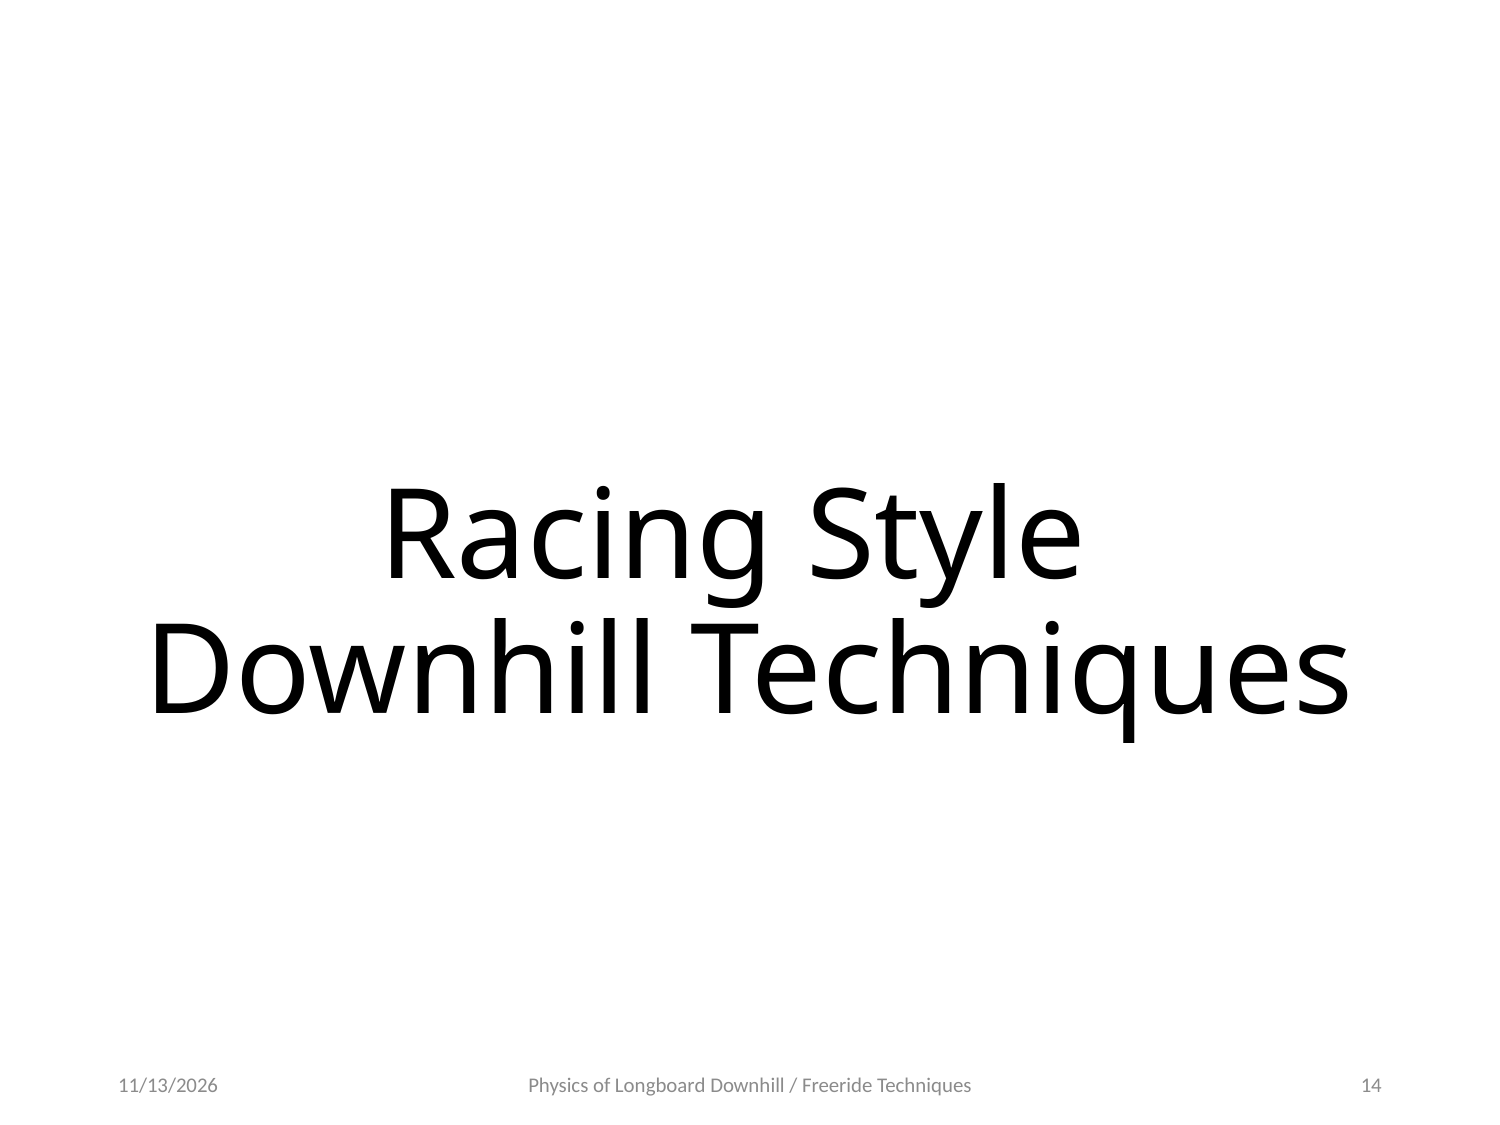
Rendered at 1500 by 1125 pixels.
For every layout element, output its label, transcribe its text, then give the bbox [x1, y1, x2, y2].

title Racing Style Downhill Techniques [102, 280, 1397, 749]
slide_number 14 [1059, 1065, 1397, 1103]
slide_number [103, 1065, 441, 1103]
footer Physics of Longboard Downhill / Freeride Techniques [496, 1065, 1004, 1103]
